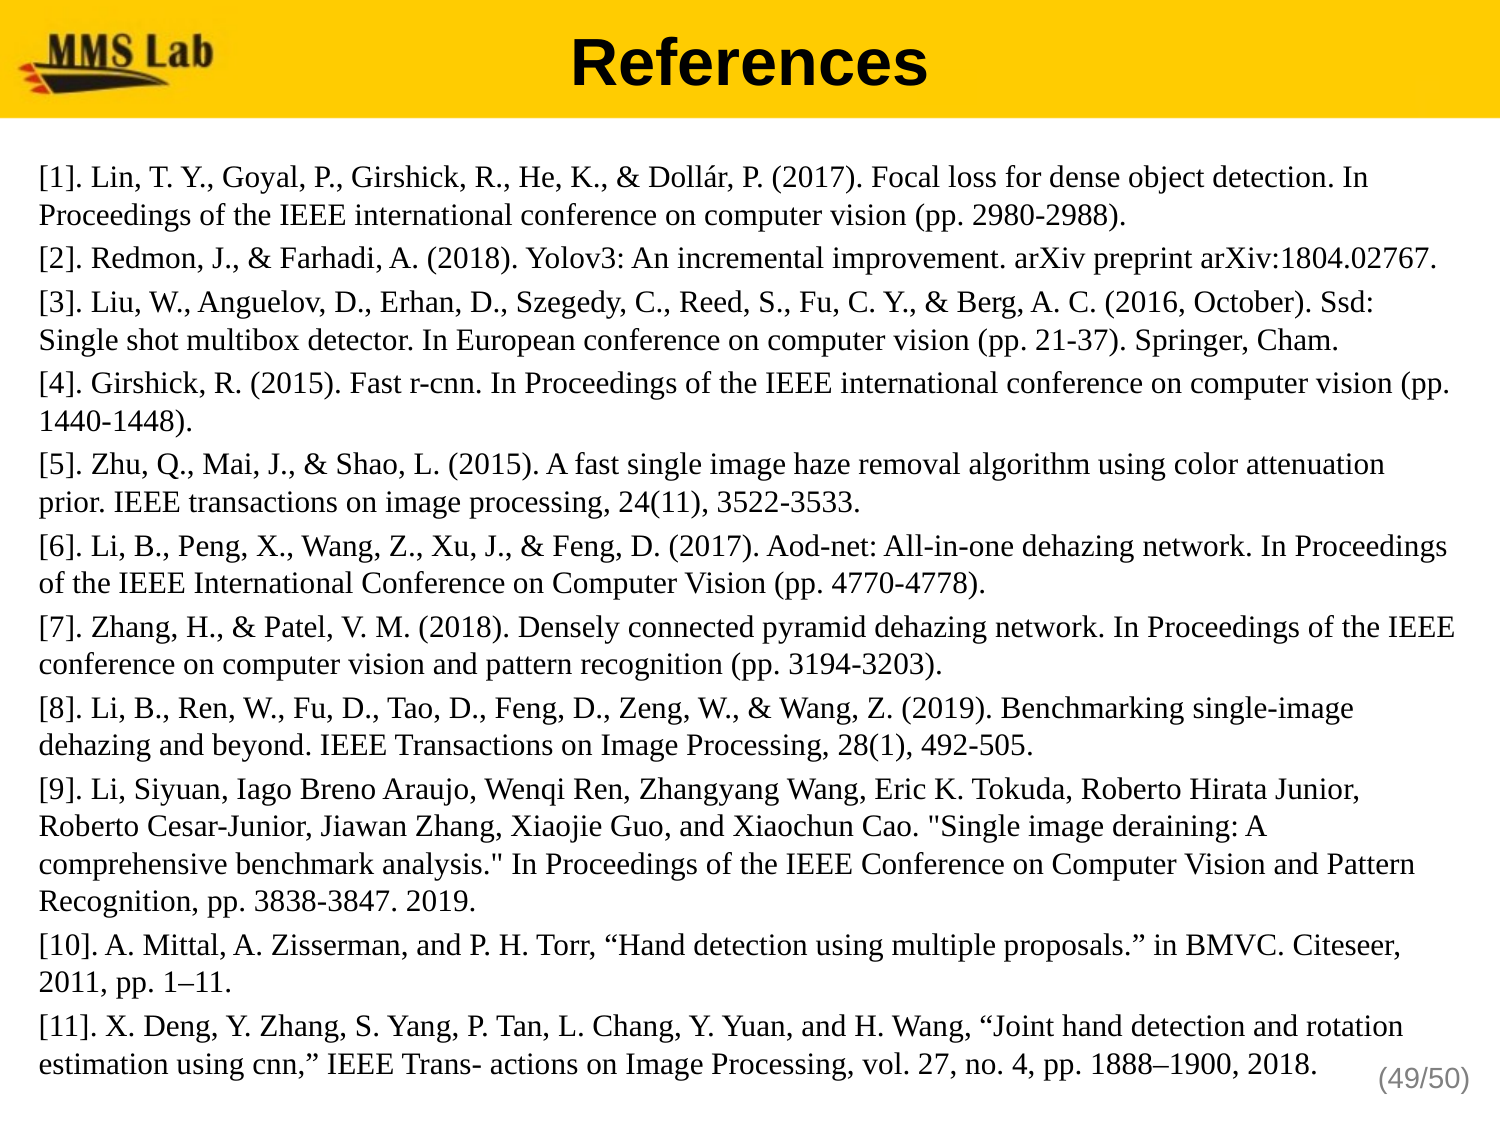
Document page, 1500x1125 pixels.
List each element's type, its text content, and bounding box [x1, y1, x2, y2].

list [1]. Lin, T. Y., Goyal, P., Girshick, R., He, K., & Dollár, P. (2017). Focal loss for dense object detection. In Proceedings of the IEEE international conference on computer vision (pp. 2980-2988). [2]. Redmon, J., & Farhadi, A. (2018). Yolov3: An incremental improvement. arXiv preprint arXiv:1804.02767. [3]. Liu, W., Anguelov, D., Erhan, D., Szegedy, C., Reed, S., Fu, C. Y., & Berg, A. C. (2016, October). Ssd: Single shot multibox detector. In European conference on computer vision (pp. 21-37). Springer, Cham. [4]. Girshick, R. (2015). Fast r-cnn. In Proceedings of the IEEE international conference on computer vision (pp. 1440-1448). [5]. Zhu, Q., Mai, J., & Shao, L. (2015). A fast single image haze removal algorithm using color attenuation prior. IEEE transactions on image processing, 24(11), 3522-3533. [6]. Li, B., Peng, X., Wang, Z., Xu, J., & Feng, D. (2017). Aod-net: All-in-one dehazing network. In Proceedings of the IEEE International Conference on Computer Vision (pp. 4770-4778). [7]. Zhang, H., & Patel, V. M. (2018). Densely connected pyramid dehazing network. In Proceedings of the IEEE conference on computer vision and pattern recognition (pp. 3194-3203). [8]. Li, B., Ren, W., Fu, D., Tao, D., Feng, D., Zeng, W., & Wang, Z. (2019). Benchmarking single-image dehazing and beyond. IEEE Transactions on Image Processing, 28(1), 492-505. [9]. Li, Siyuan, Iago Breno Araujo, Wenqi Ren, Zhangyang Wang, Eric K. Tokuda, Roberto Hirata Junior, Roberto Cesar-Junior, Jiawan Zhang, Xiaojie Guo, and Xiaochun Cao. "Single image deraining: A comprehensive benchmark analysis." In Proceedings of the IEEE Conference on Computer Vision and Pattern Recognition, pp. 3838-3847. 2019. [10]. A. Mittal, A. Zisserman, and P. H. Torr, “Hand detection using multiple proposals.” in BMVC. Citeseer, 2011, pp. 1–11. [11]. X. Deng, Y. Zhang, S. Yang, P. Tan, L. Chang, Y. Yuan, and H. Wang, “Joint hand detection and rotation estimation using cnn,” IEEE Trans- actions on Image Processing, vol. 27, no. 4, pp. 1888–1900, 2018. [23, 149, 1477, 1059]
text_box References [0, 0, 1500, 119]
picture [0, 119, 1500, 1096]
